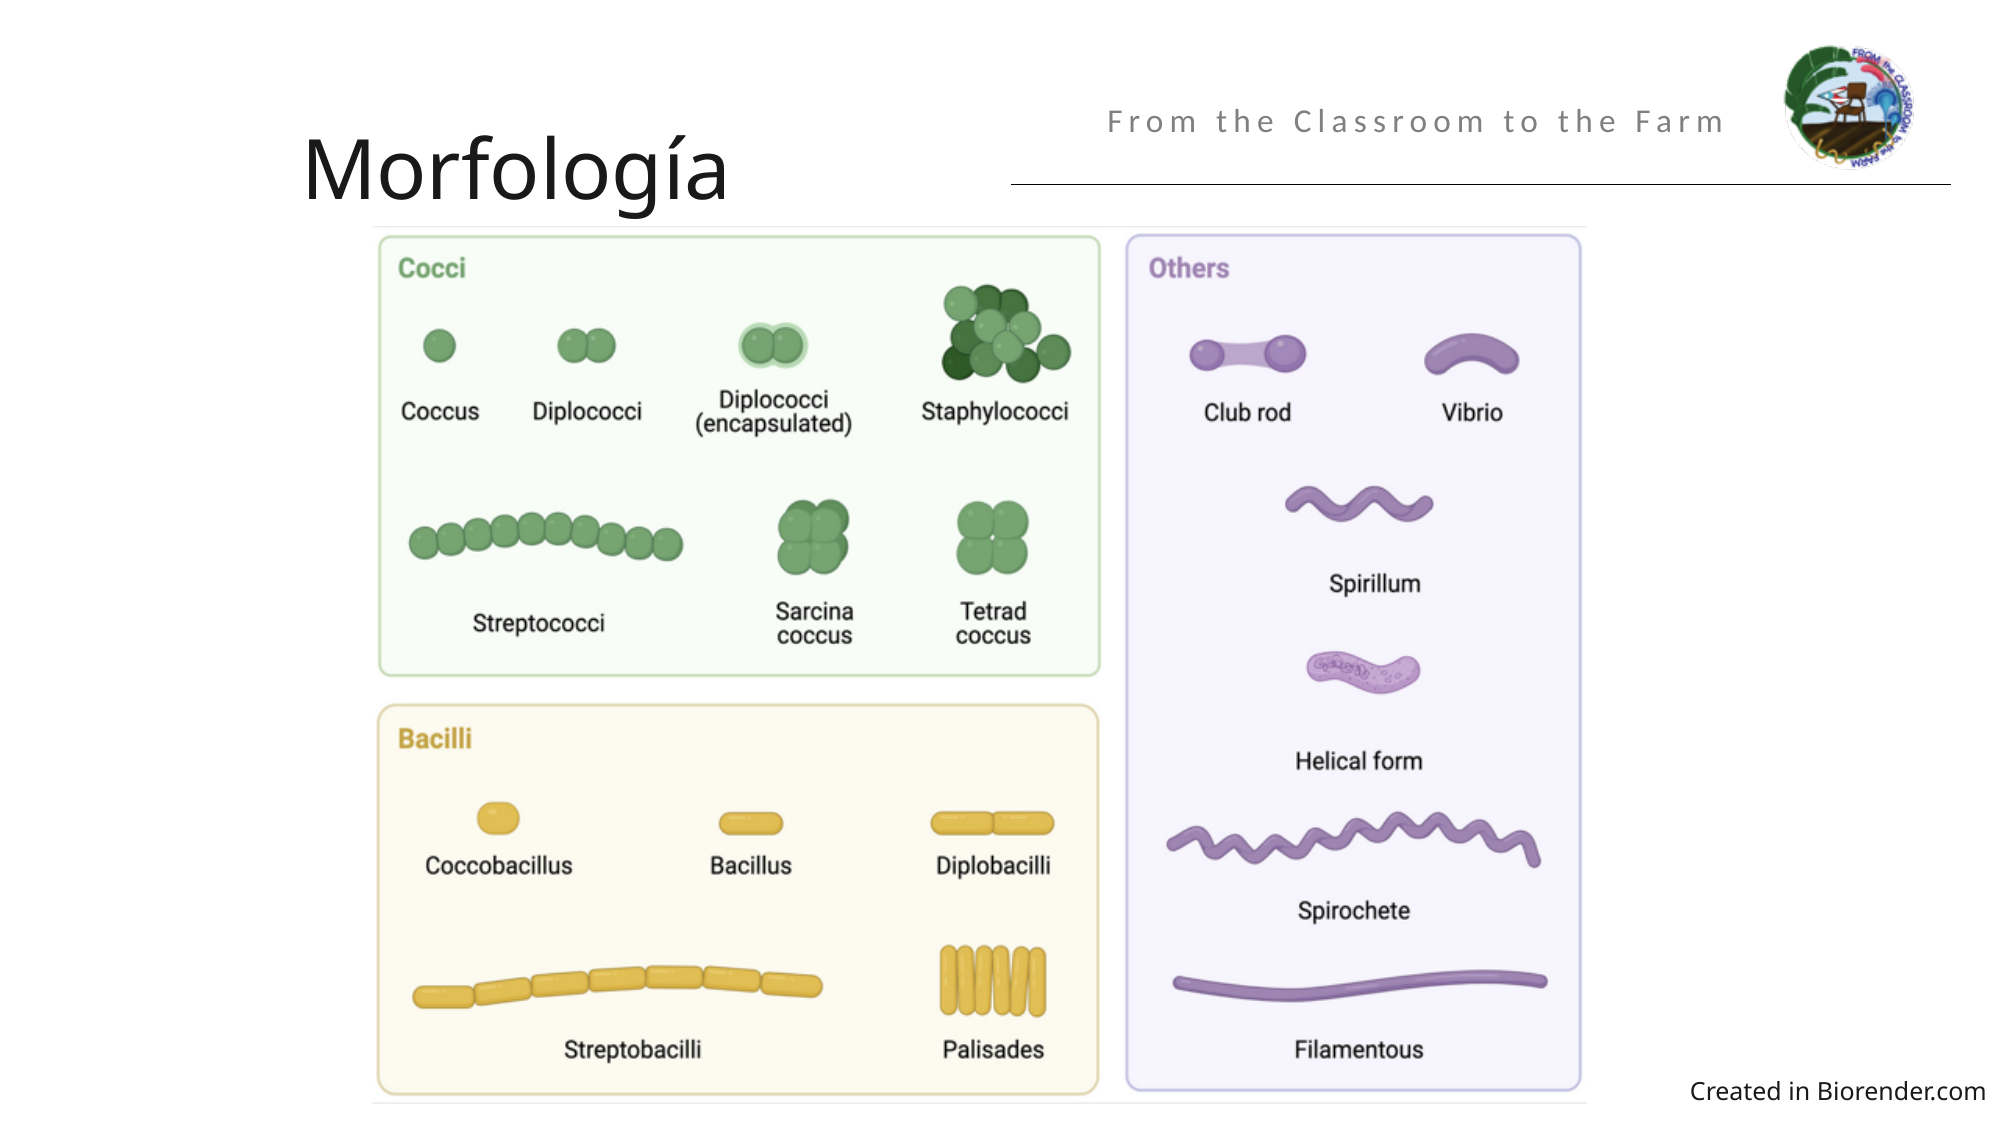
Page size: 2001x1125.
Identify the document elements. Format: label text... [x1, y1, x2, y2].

text_box Created in Biorender.com [1488, 1063, 2000, 1106]
picture [372, 226, 1587, 1104]
text_box Morfología [117, 68, 916, 224]
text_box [1011, 30, 1951, 185]
